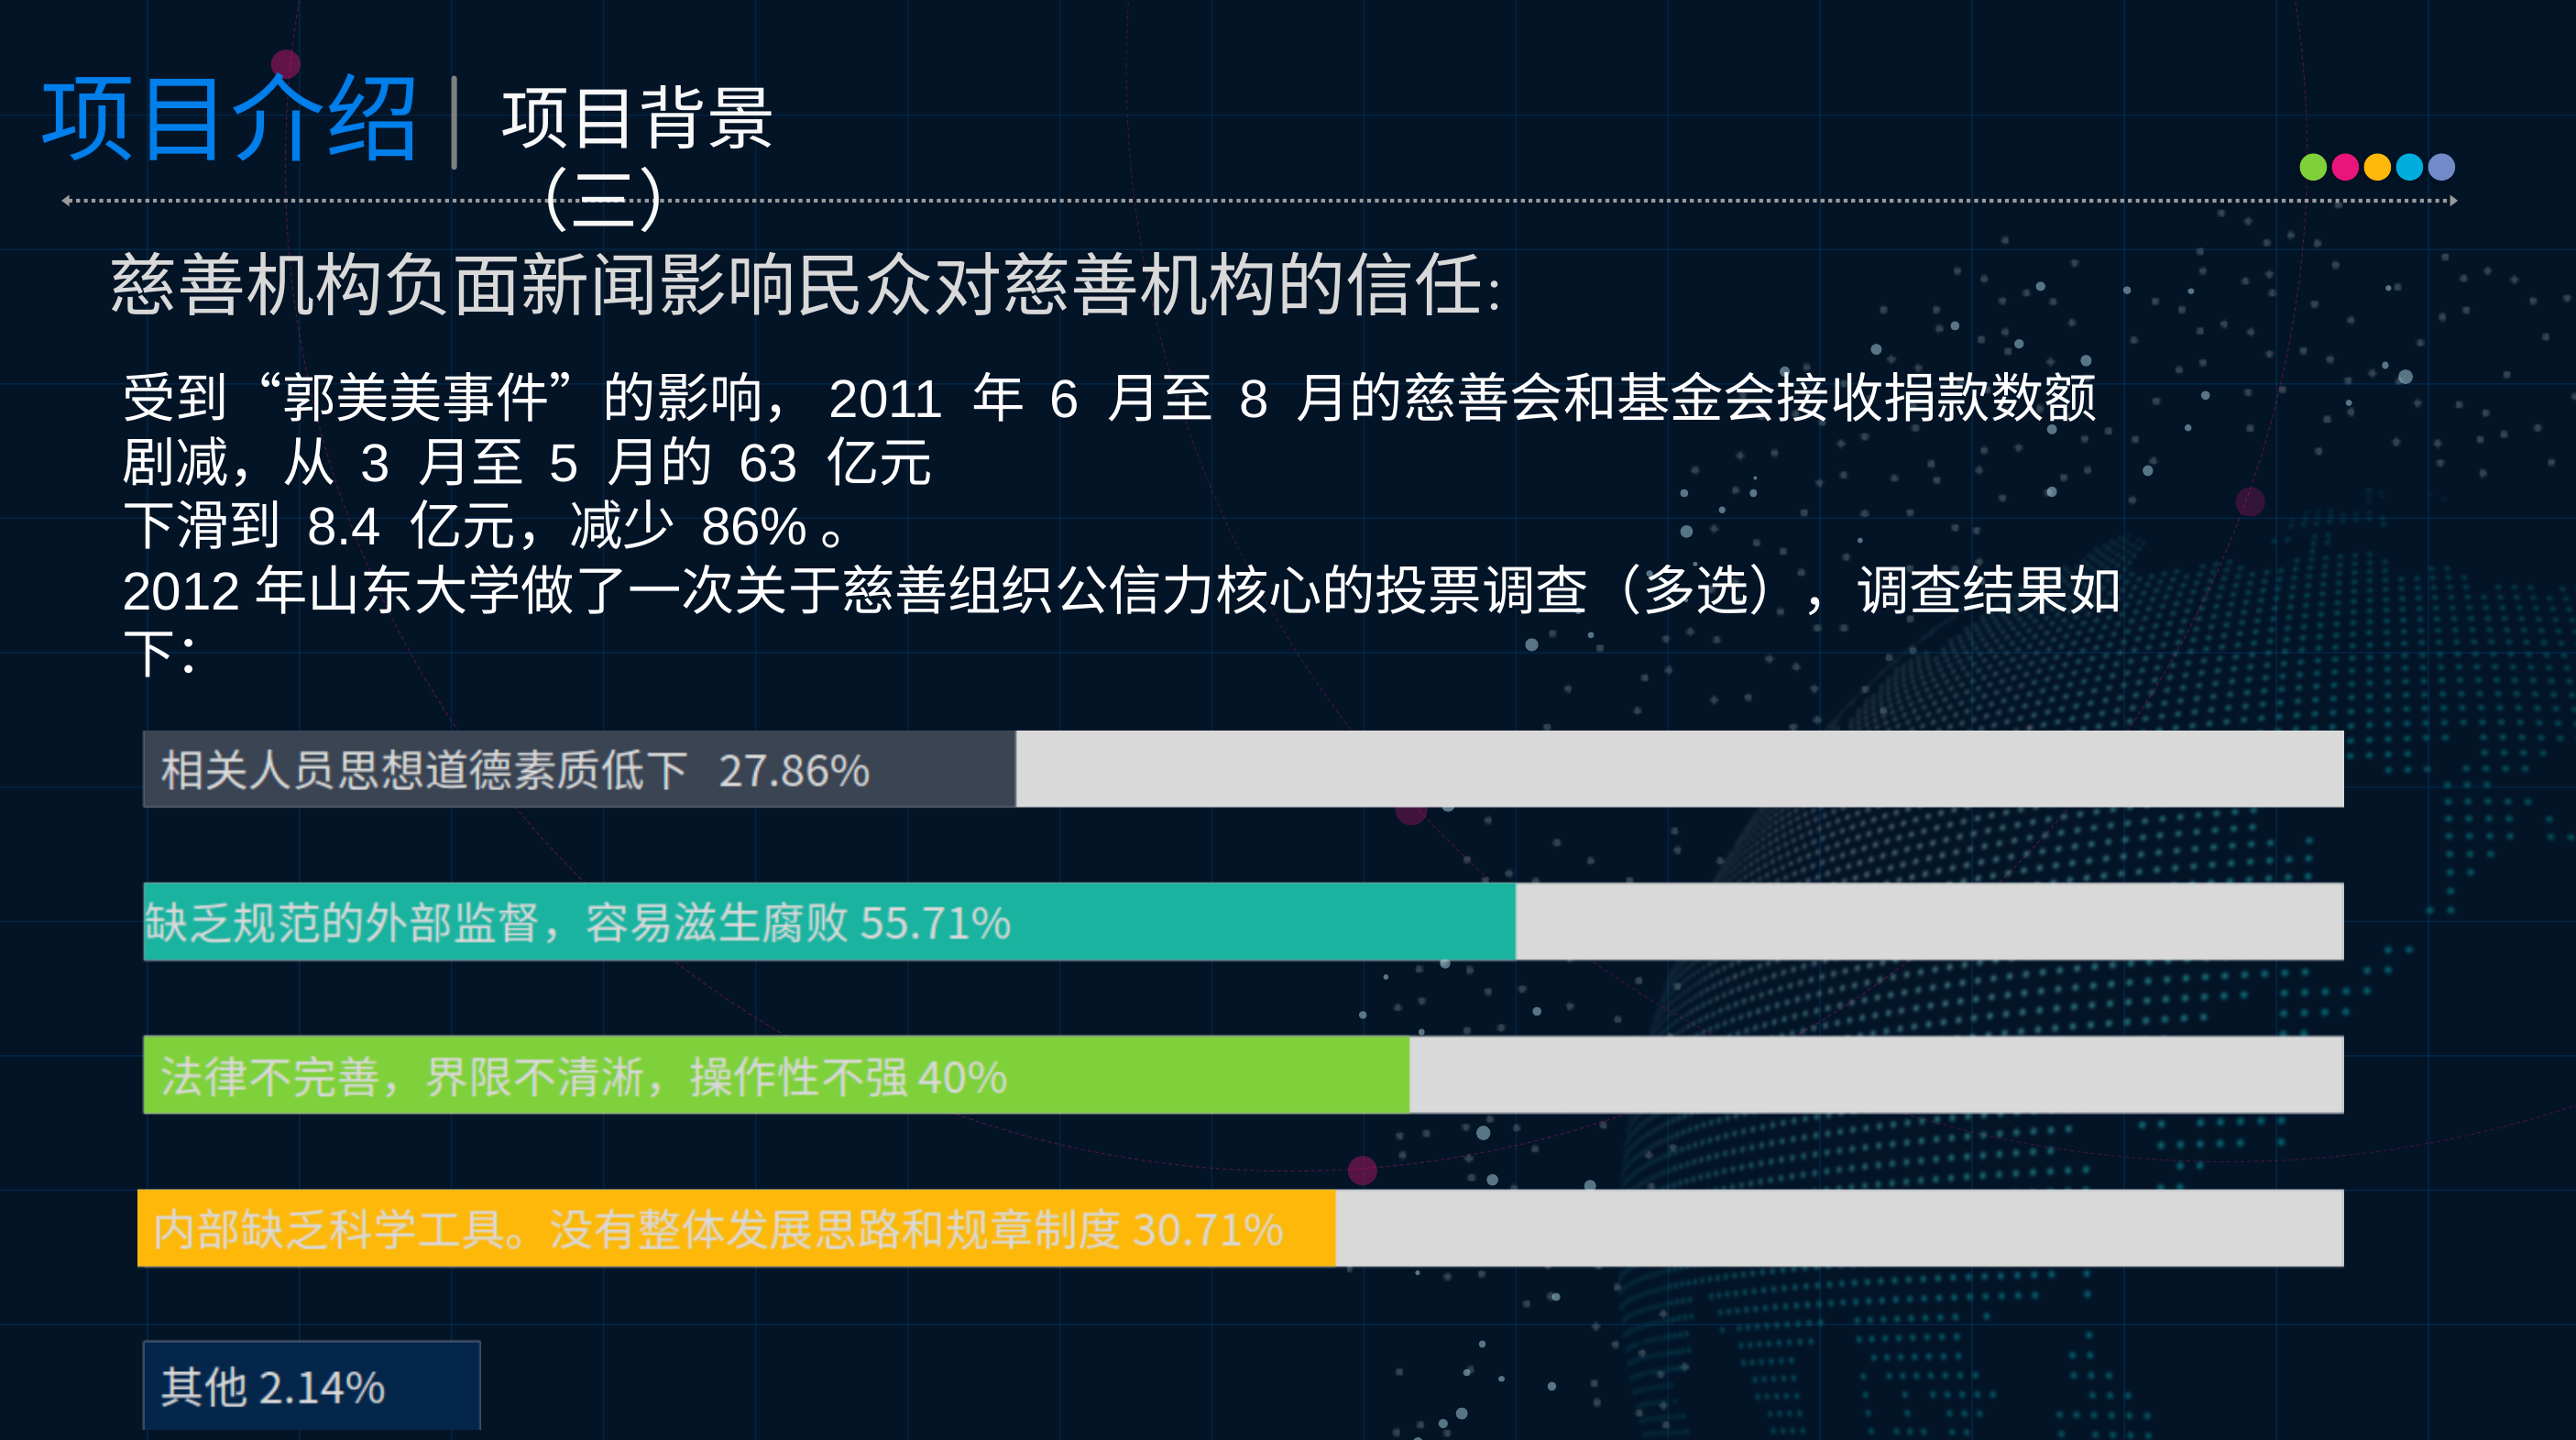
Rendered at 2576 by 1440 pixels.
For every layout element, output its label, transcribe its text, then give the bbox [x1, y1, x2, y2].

picture [137, 489, 2576, 1440]
text_box 项目背景（三） [487, 67, 928, 247]
text_box 慈善机构负面新闻影响民众对慈善机构的信任： [108, 241, 1885, 324]
text_box 受到“郭美美事件”的影响，2011 年 6 月至 8 月的慈善会和基金会接收捐款数额剧减，从 3 月至 5 月的 63 亿元 下滑到 8.4 亿元，减少 86%。 2012年山东大学做了一次关于慈善组织公信力核心的投票调查（多选），调查结果如下： [108, 357, 2142, 884]
